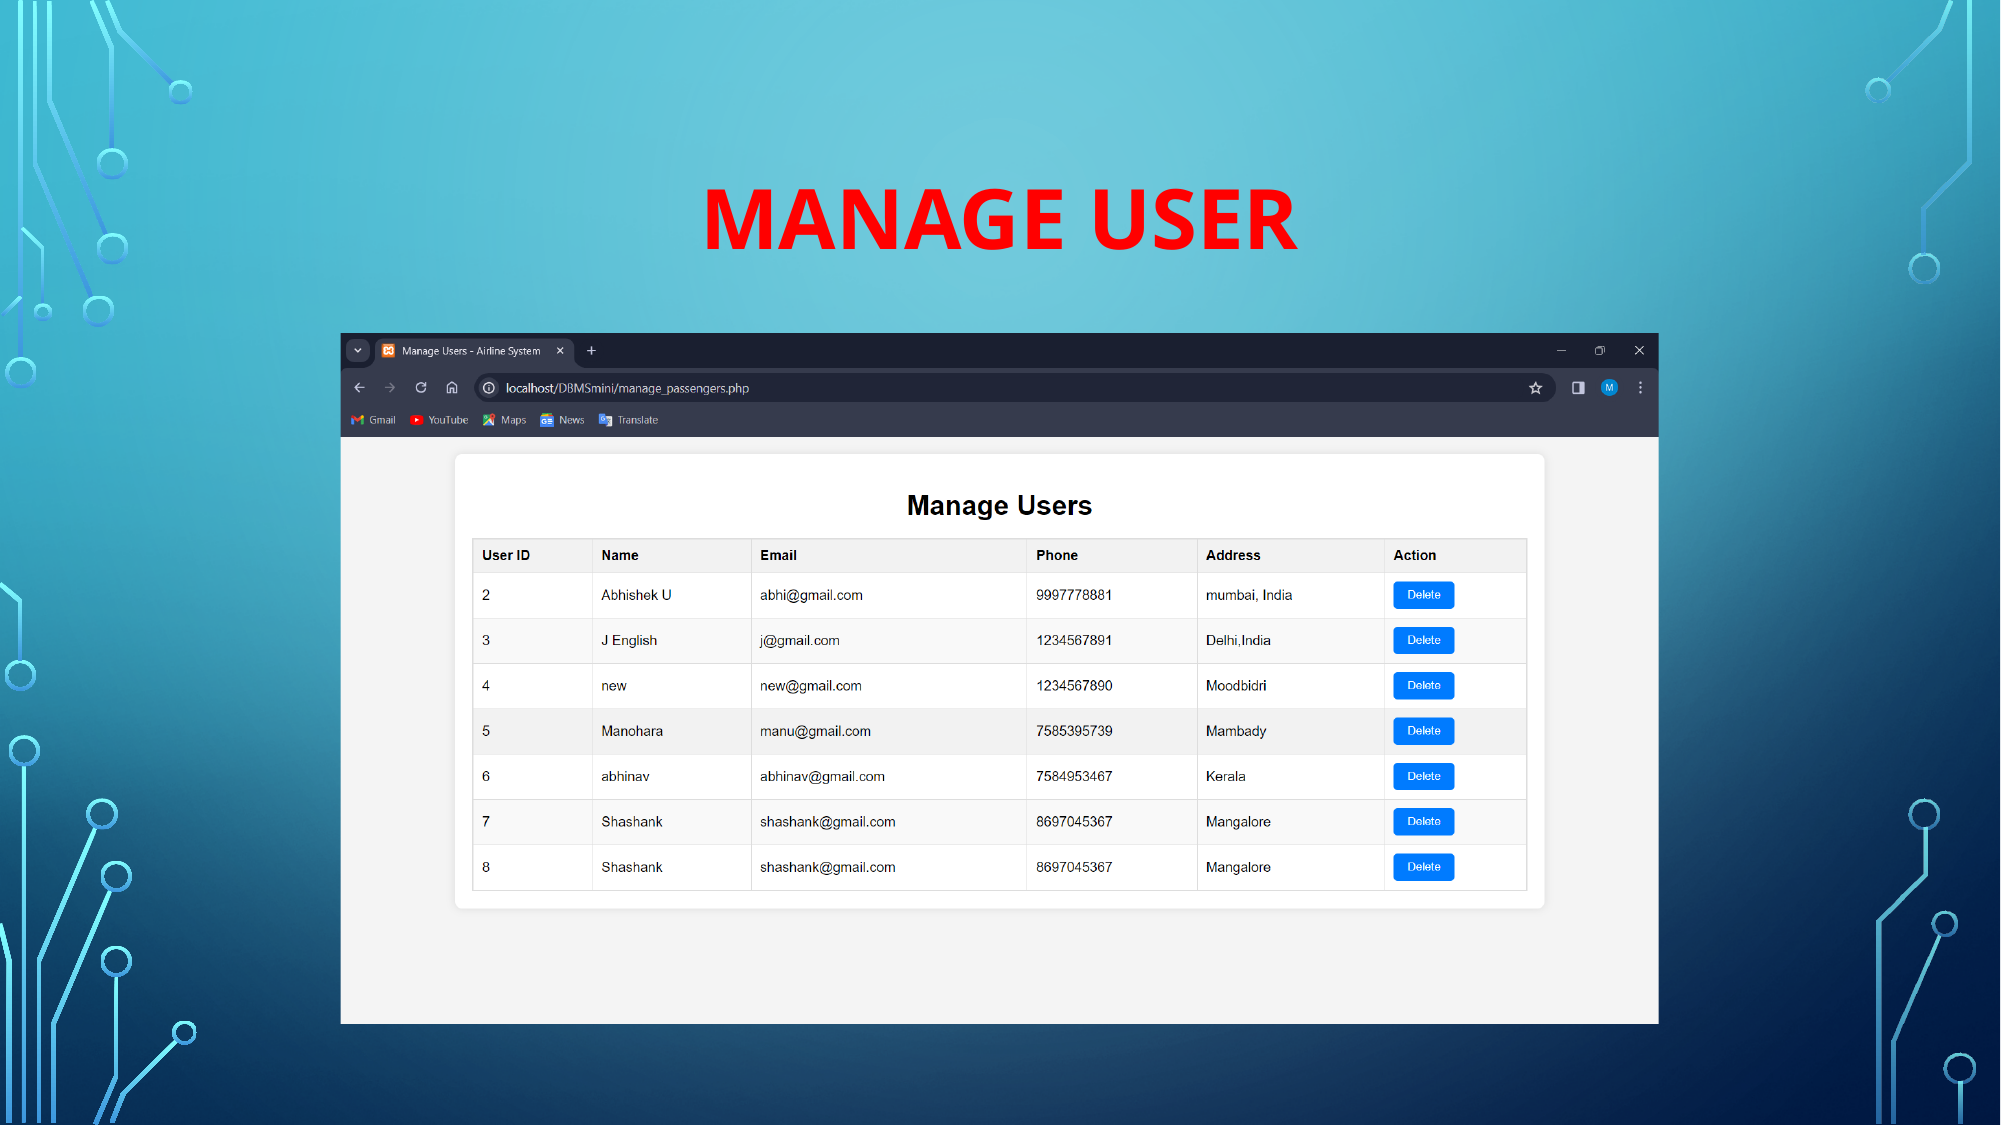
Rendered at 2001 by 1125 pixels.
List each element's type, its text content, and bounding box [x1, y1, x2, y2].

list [340, 332, 1659, 1024]
title MANAGE USER [187, 101, 1813, 344]
